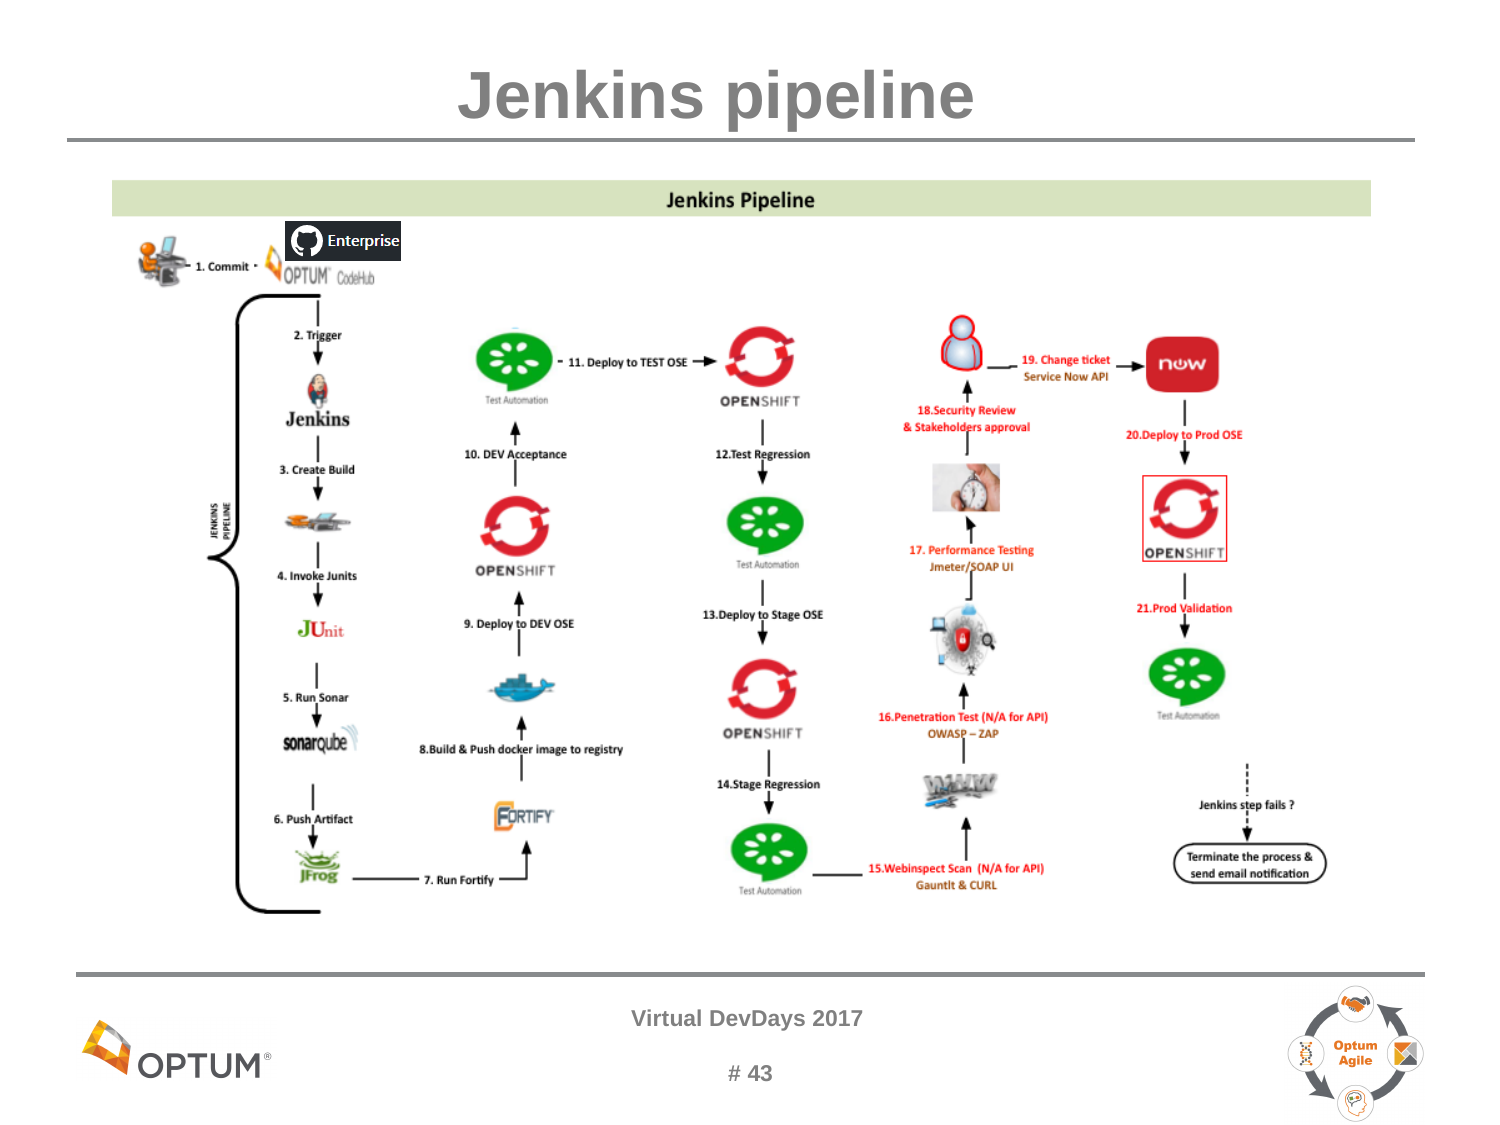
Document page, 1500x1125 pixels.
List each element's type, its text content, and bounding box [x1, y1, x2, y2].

picture [1284, 982, 1425, 1125]
title Jenkins pipeline [79, 53, 1355, 112]
picture [76, 1017, 277, 1081]
picture [111, 165, 1372, 959]
